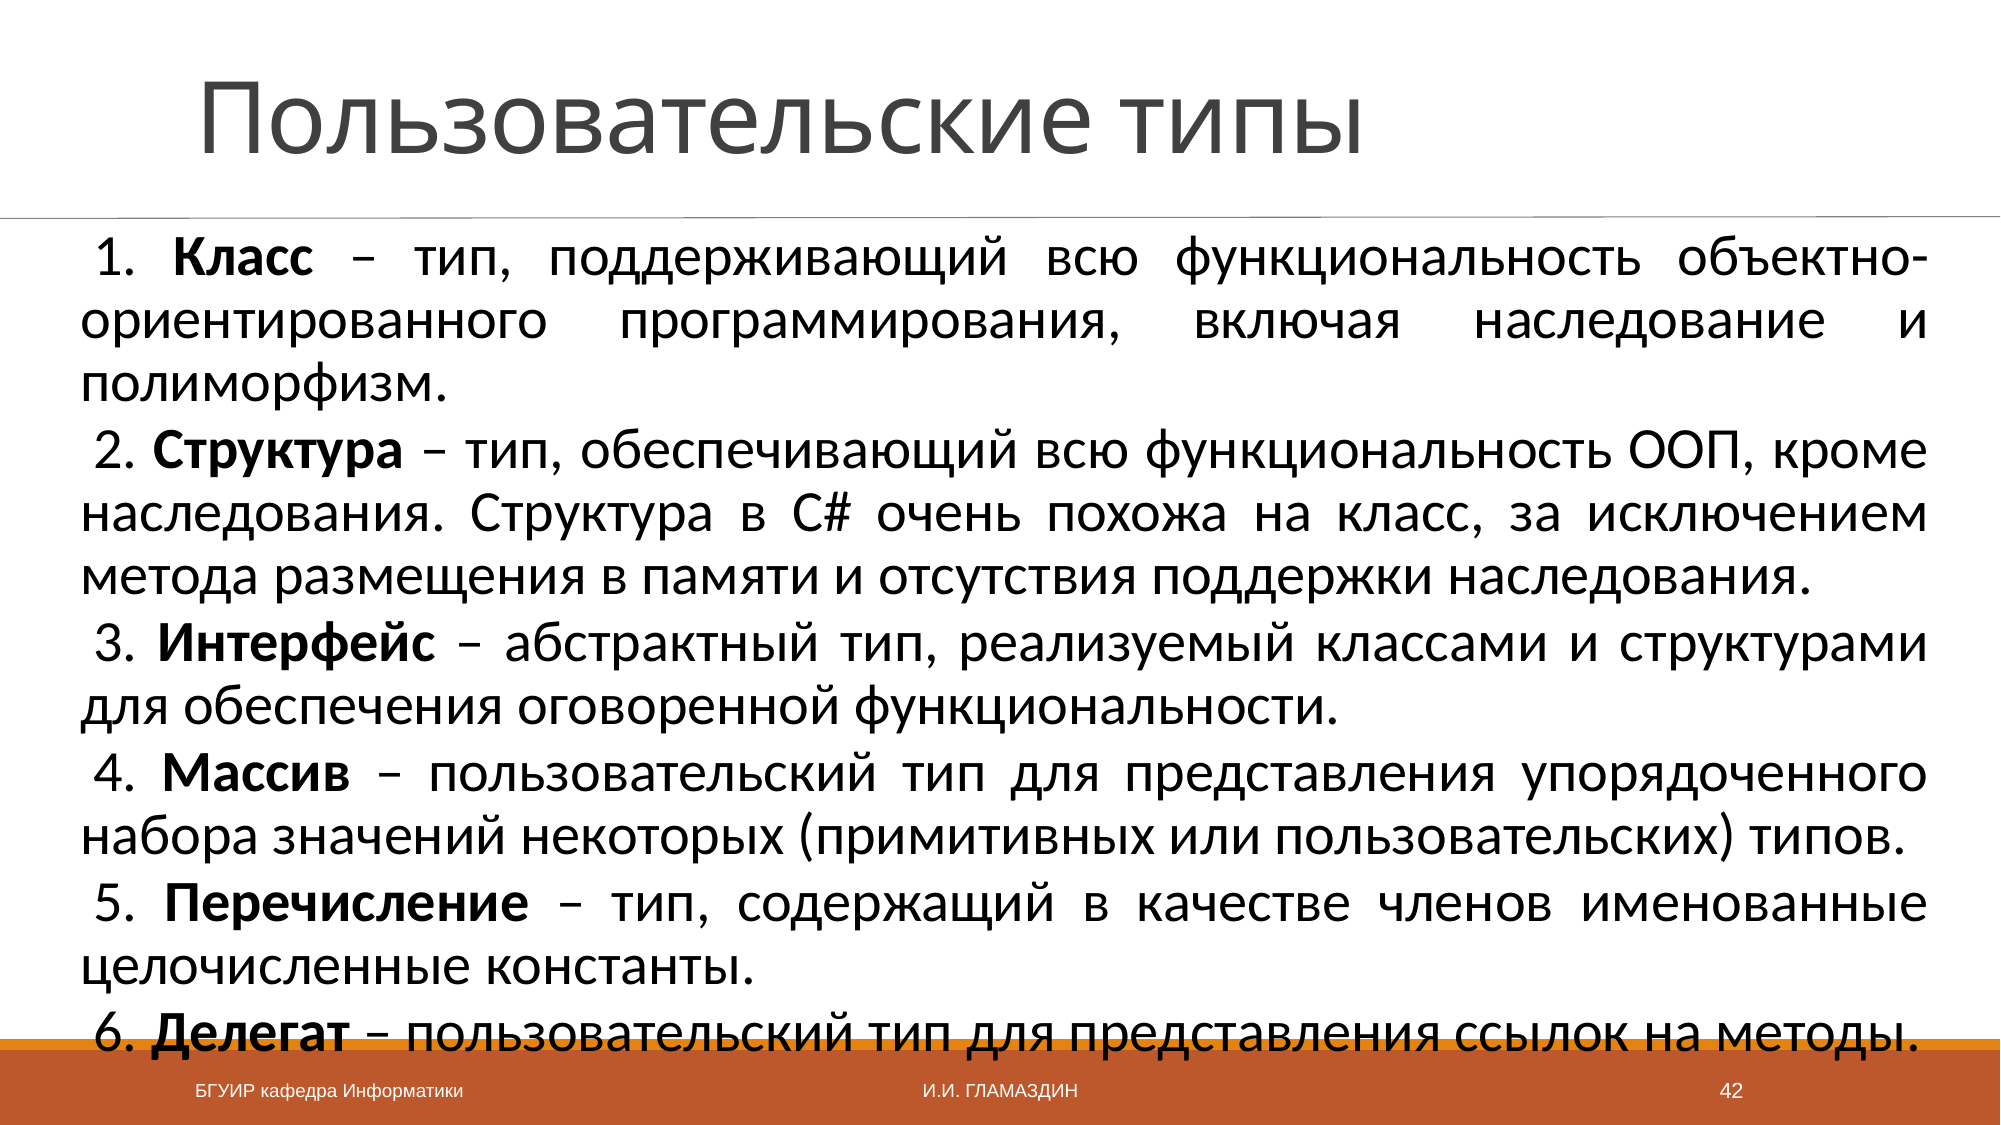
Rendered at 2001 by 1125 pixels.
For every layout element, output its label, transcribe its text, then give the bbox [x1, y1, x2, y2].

list 1. Класс – тип, поддерживающий всю функциональность объектно-ориентированного программирования, включая наследование и полиморфизм. 2. Структура – тип, обеспечивающий всю функциональность ООП, кроме наследования. Структура в C# очень похожа на класс, за исключением метода размещения в памяти и отсутствия поддержки наследования. 3. Интерфейс – абстрактный тип, реализуемый классами и структурами для обеспечения оговоренной функциональности. 4. Массив – пользовательский тип для представления упорядоченного набора значений некоторых (примитивных или пользовательских) типов. 5. Перечисление – тип, содержащий в качестве членов именованные целочисленные константы. 6. Делегат – пользовательский тип для представления ссылок на методы. [80, 217, 1930, 972]
footer И.И. Гламаздин [604, 1059, 1396, 1120]
slide_number БГУИР кафедра Информатики [180, 1059, 586, 1120]
slide_number 42 [1624, 1059, 1840, 1120]
title Пользовательские типы [180, 47, 1830, 182]
